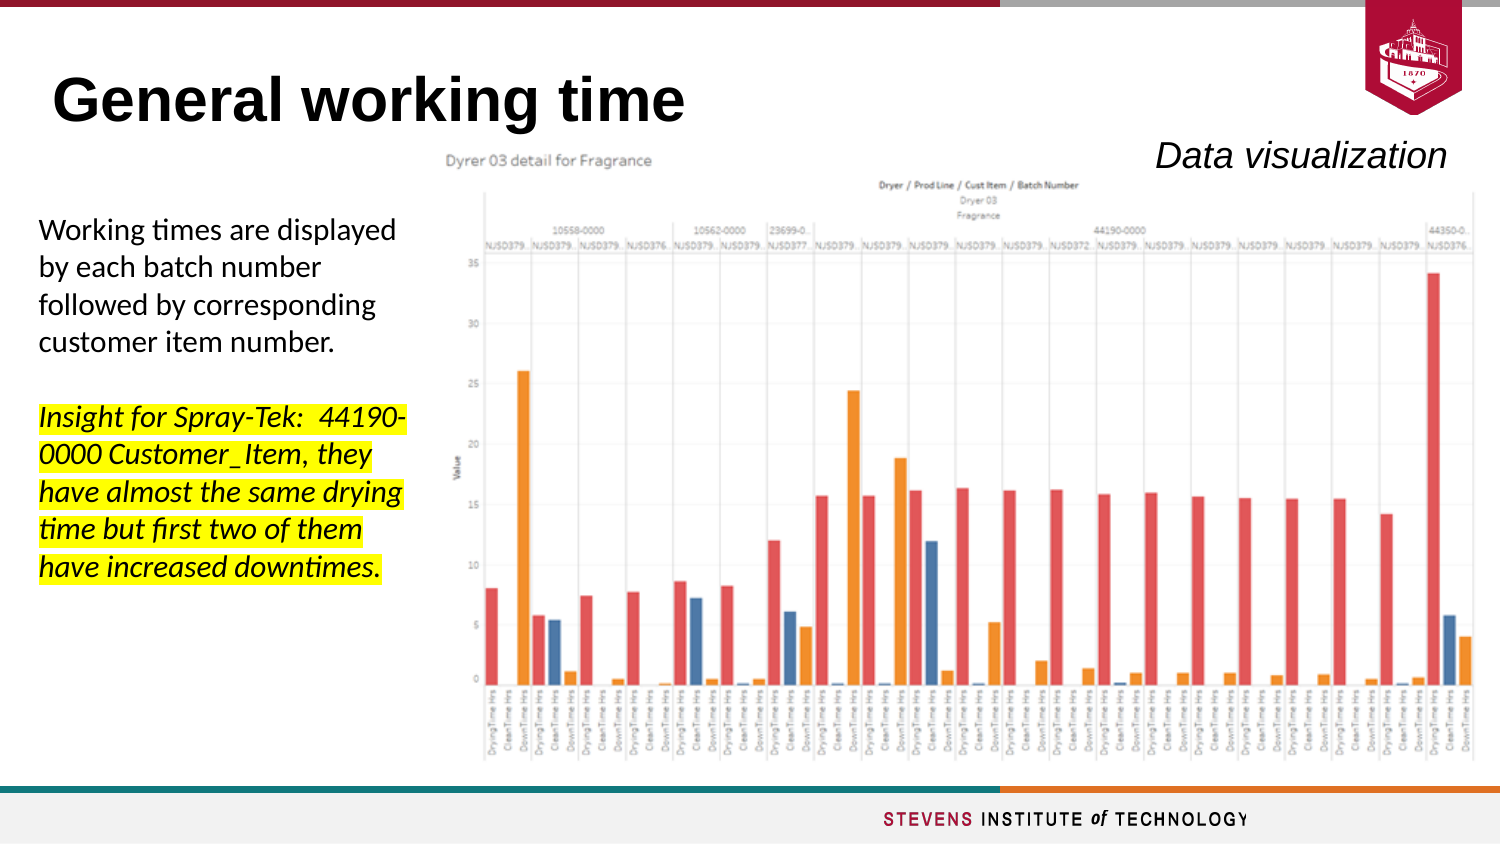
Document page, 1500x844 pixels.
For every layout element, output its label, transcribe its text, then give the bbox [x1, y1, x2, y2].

picture [442, 144, 1477, 765]
text_box Working times are displayed by each batch number followed by corresponding customer item number. Insight for Spray-Tek: 44190-0000 Customer_Item, they have almost the same drying time but first two of them have increased downtimes. [23, 193, 437, 599]
title General working time [37, 51, 1236, 118]
picture [1365, 0, 1462, 115]
picture [884, 810, 1246, 826]
list Data visualization [37, 123, 1463, 174]
